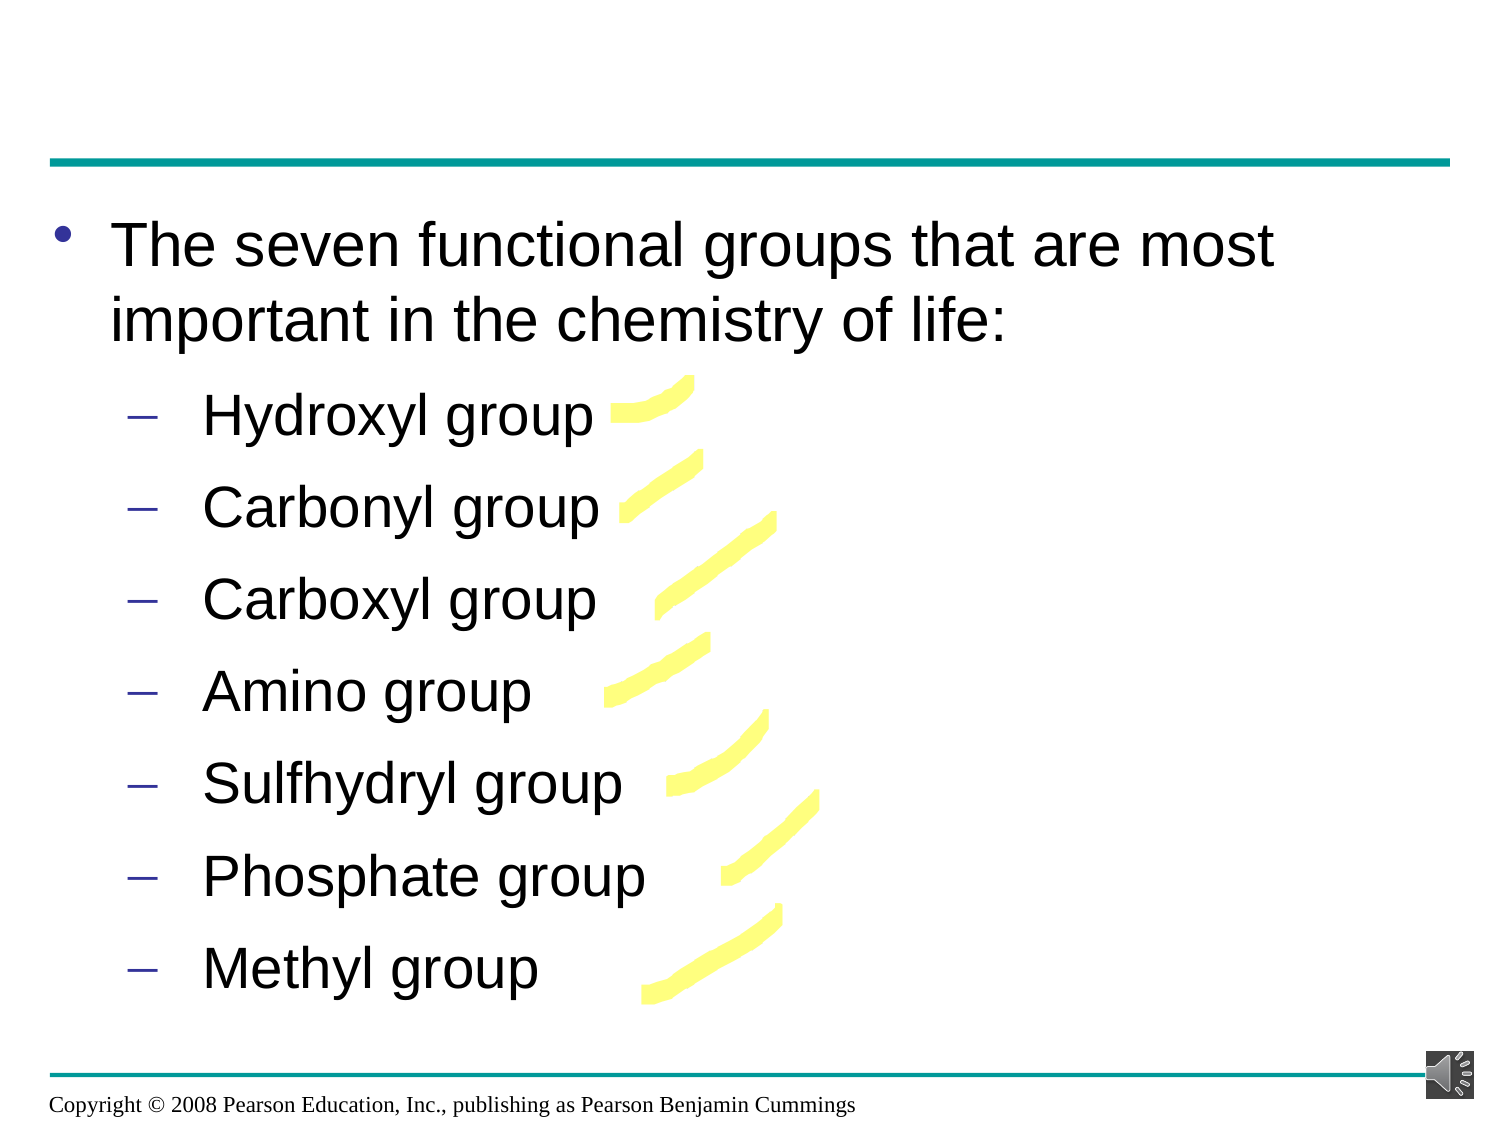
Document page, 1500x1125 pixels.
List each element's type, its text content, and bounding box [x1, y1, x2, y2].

picture [1424, 1049, 1475, 1100]
text_box Copyright © 2008 Pearson Education, Inc., publishing as Pearson Benjamin Cummings [33, 1082, 934, 1125]
list The seven functional groups that are most important in the chemistry of life: Hydroxyl group Carbonyl group Carboxyl group Amino group Sulfhydryl group Phosphate group Methyl group [37, 196, 1438, 1053]
picture [604, 375, 831, 1027]
